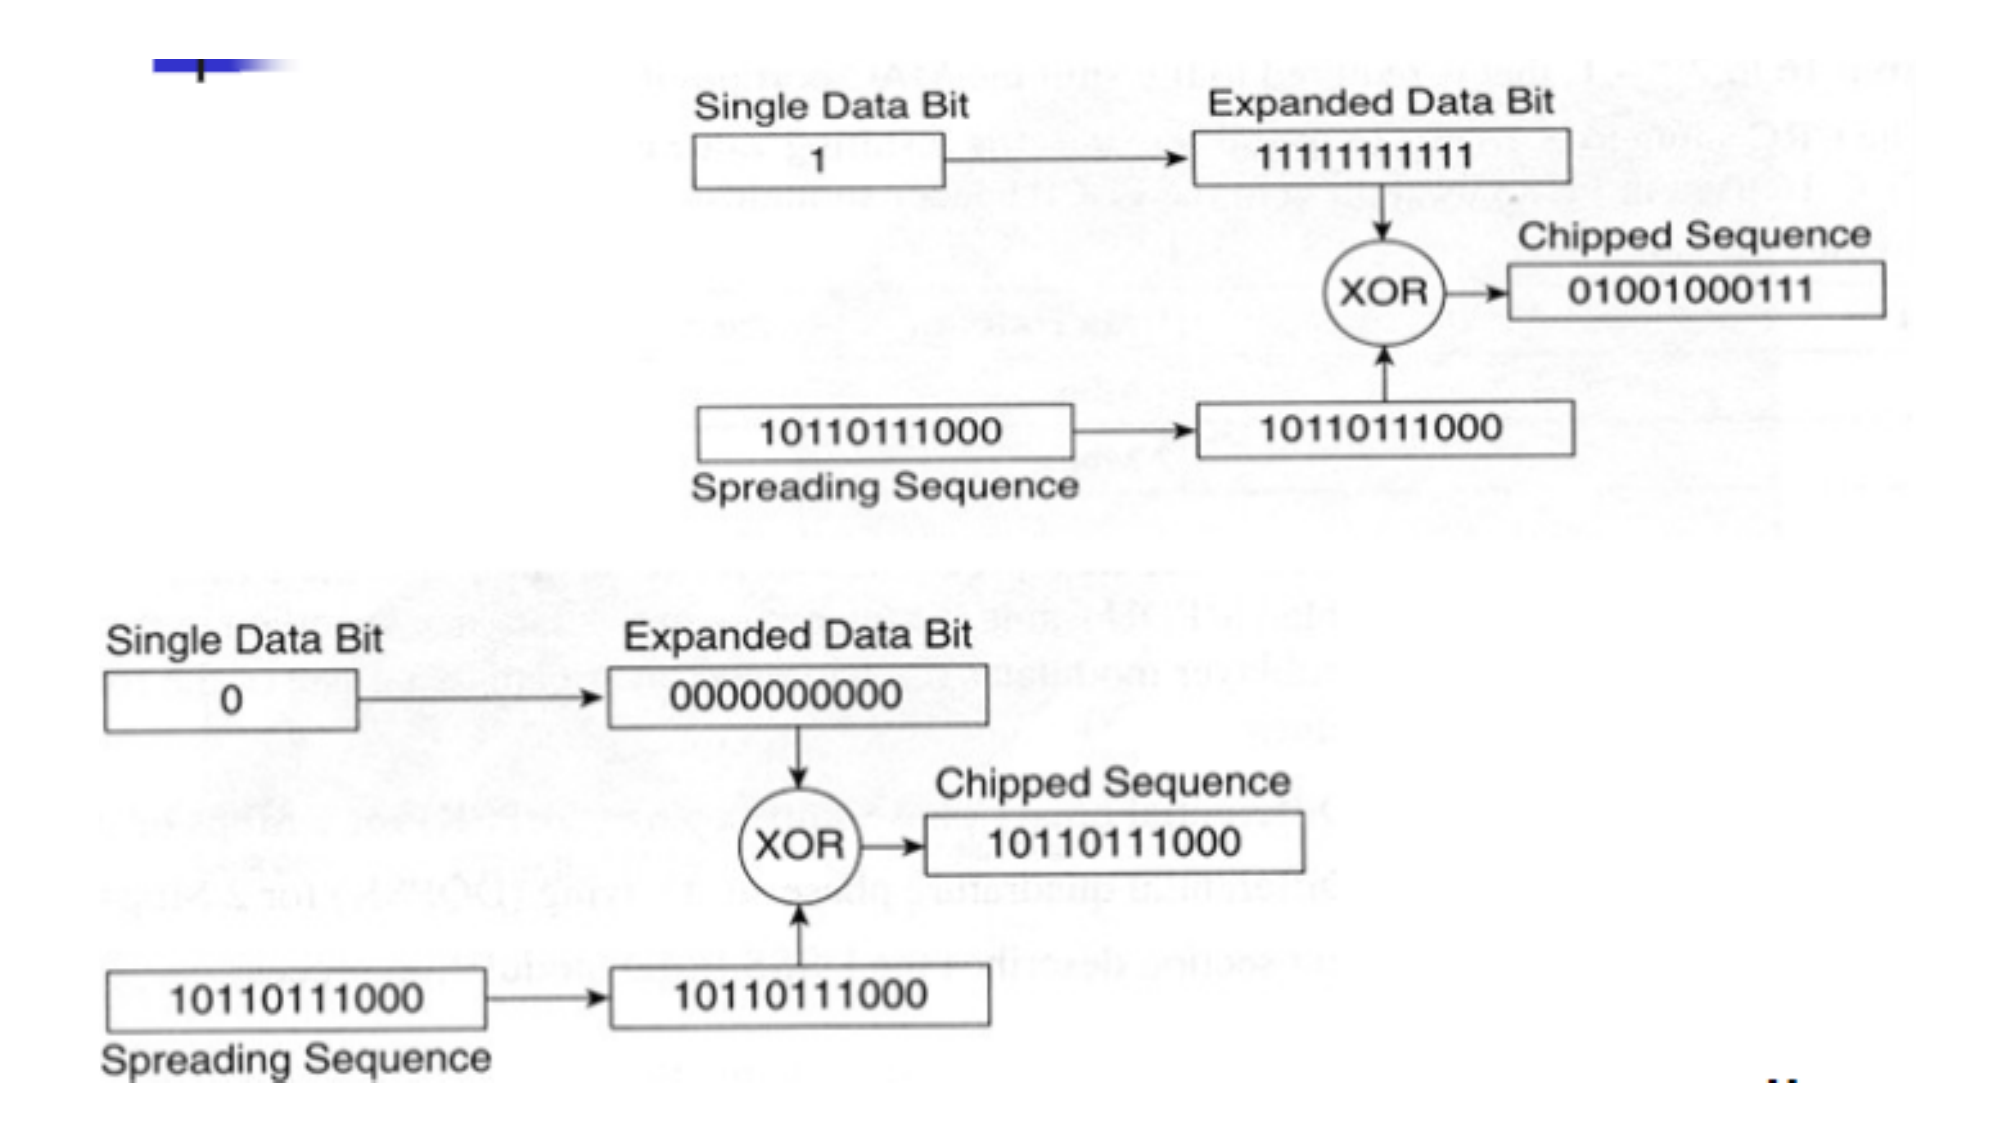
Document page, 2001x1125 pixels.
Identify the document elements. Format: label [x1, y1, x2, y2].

picture [99, 59, 1916, 1083]
